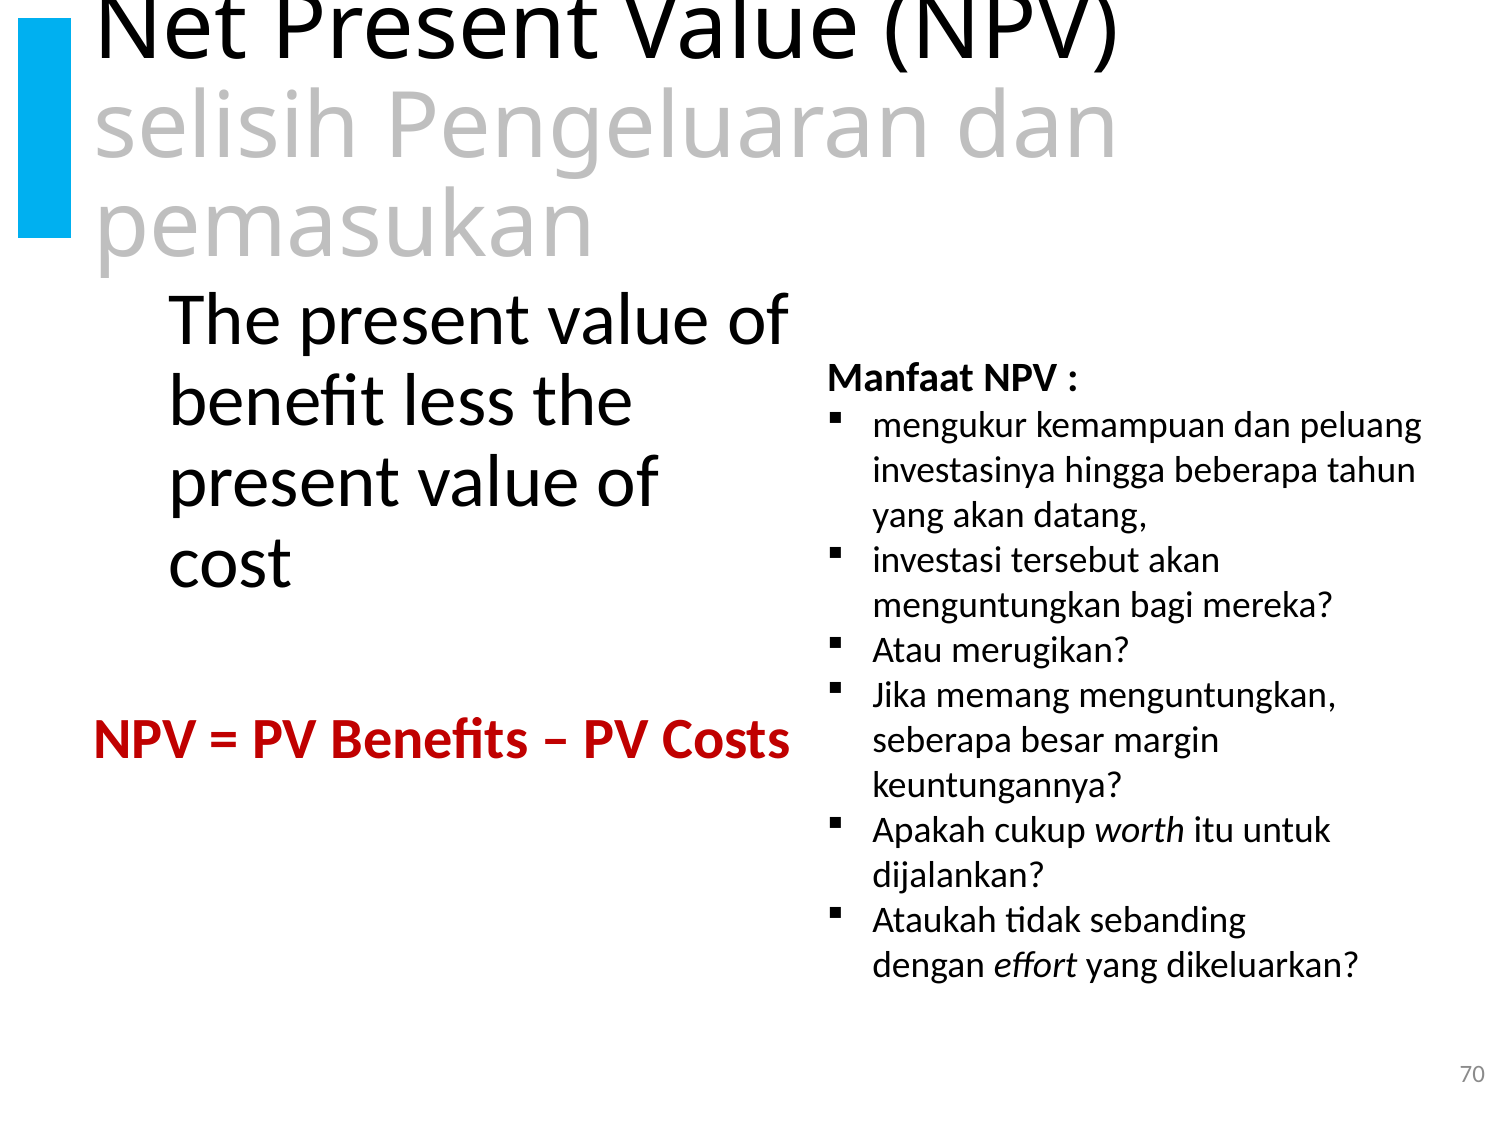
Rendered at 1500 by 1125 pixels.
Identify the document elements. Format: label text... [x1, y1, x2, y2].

list The present value of benefit less the present value of cost NPV = PV Benefits – PV Costs [78, 272, 813, 1070]
slide_number 70 [1162, 1042, 1500, 1103]
text_box Manfaat NPV : mengukur kemampuan dan peluang investasinya hingga beberapa tahun yang akan datang, investasi tersebut akan menguntungkan bagi mereka? Atau merugikan? Jika memang menguntungkan, seberapa besar margin keuntungannya? Apakah cukup worth itu untuk dijalankan? Ataukah tidak sebanding dengan effort yang dikeluarkan? [812, 342, 1443, 993]
title Net Present Value (NPV) selisih Pengeluaran dan pemasukan [78, 19, 1443, 237]
